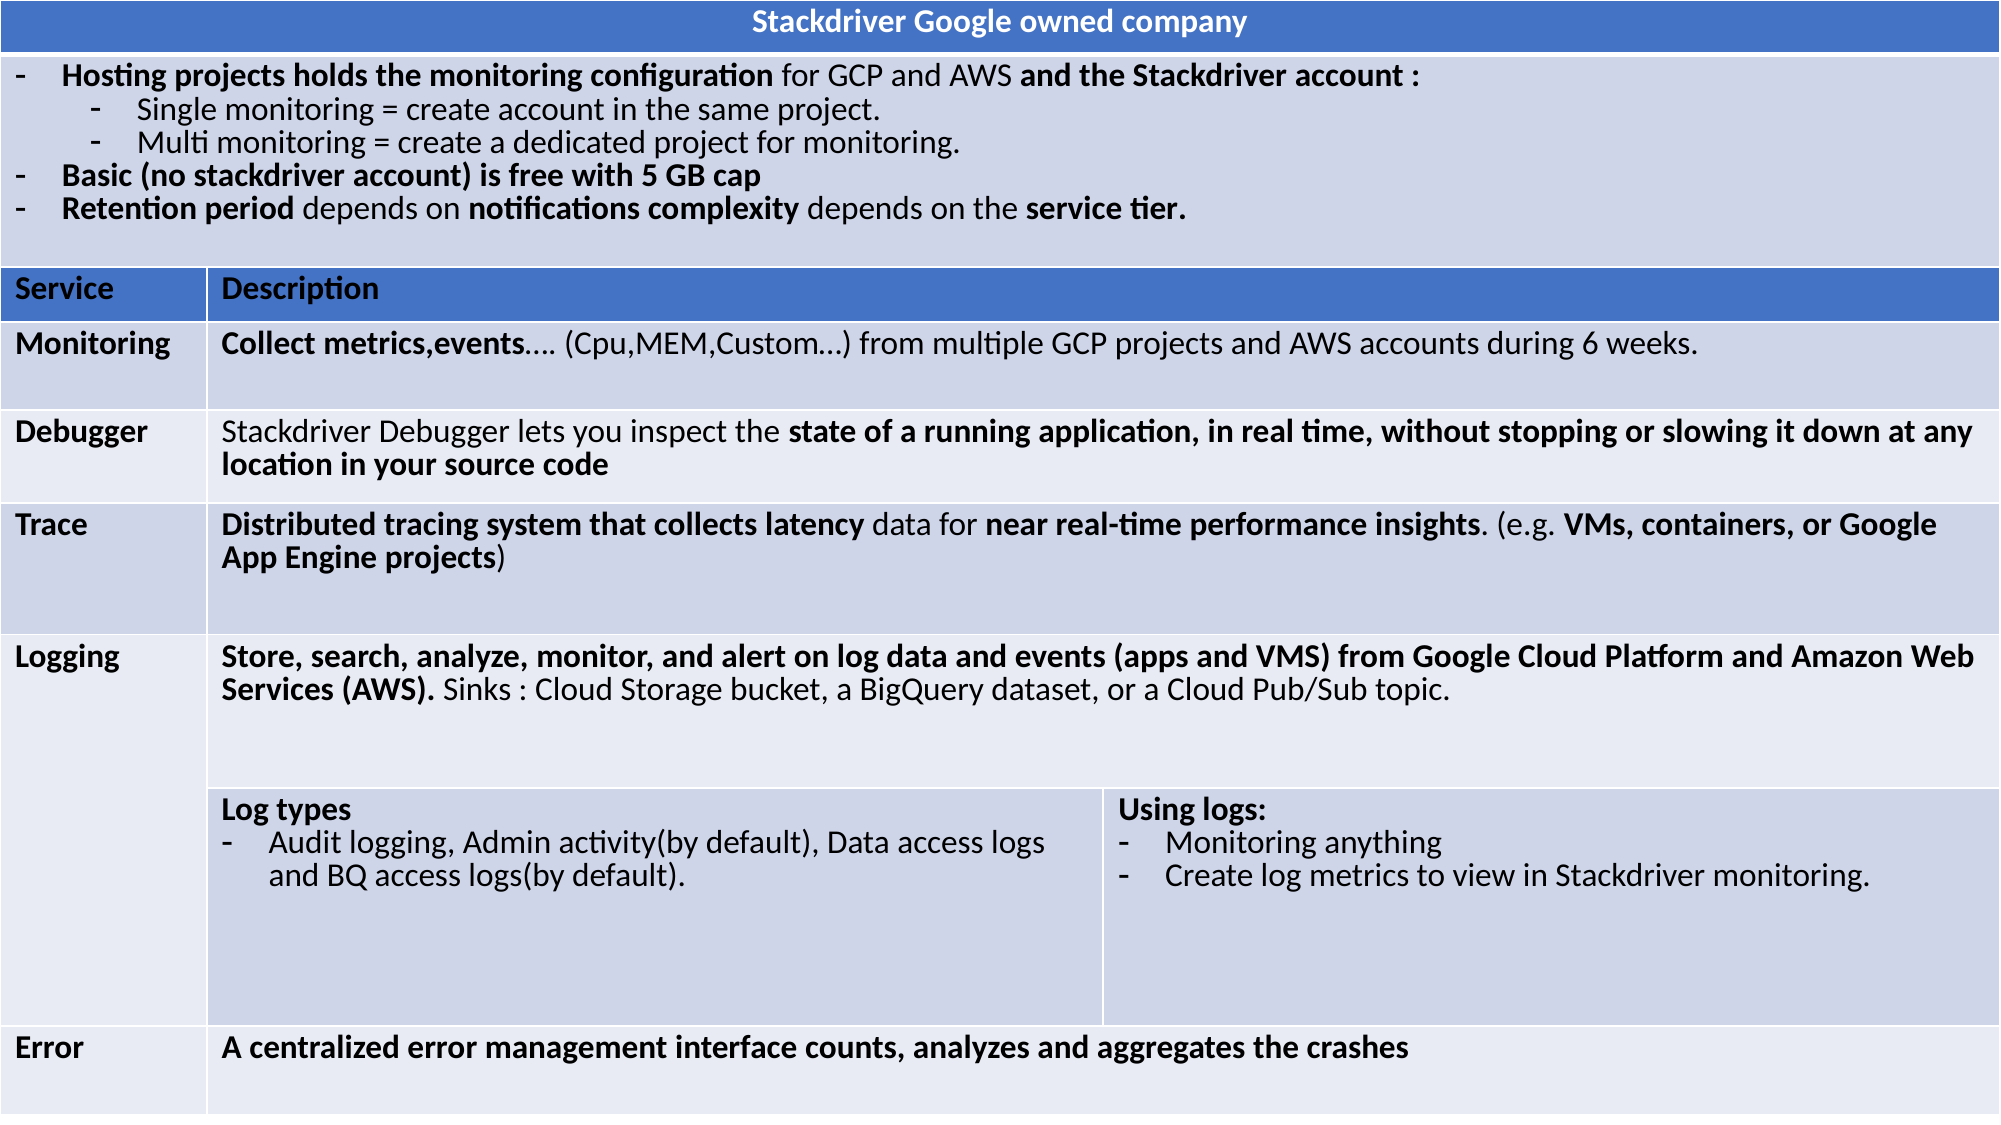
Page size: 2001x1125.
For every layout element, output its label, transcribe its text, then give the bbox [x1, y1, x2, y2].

table_cell Using logs: Monitoring anything Create log metrics to view in Stackdriver monitoring. [1104, 789, 1999, 1025]
table_cell Logging [1, 635, 206, 1025]
table_cell Error [1, 1027, 206, 1114]
table_cell Log types Audit logging, Admin activity(by default), Data access logs and BQ access logs(by default). [208, 789, 1102, 1025]
table_cell Store, search, analyze, monitor, and alert on log data and events (apps and VMS) from Google Cloud Platform and Amazon Web Services (AWS). Sinks : Cloud Storage bucket, a BigQuery dataset, or a Cloud Pub/Sub topic. [208, 635, 1999, 787]
table_header Stackdriver Google owned company [1, 1, 1999, 52]
table_cell Debugger [1, 411, 206, 502]
table_cell Description [208, 268, 1999, 321]
table_cell Distributed tracing system that collects latency data for near real-time performance insights. (e.g. VMs, containers, or Google App Engine projects) [208, 504, 1999, 634]
table_cell A centralized error management interface counts, analyzes and aggregates the crashes [208, 1027, 1999, 1114]
table_cell Hosting projects holds the monitoring configuration for GCP and AWS and the Stackdriver account : Single monitoring = create account in the same project. Multi monitoring = create a dedicated project for monitoring. Basic (no stackdriver account) is free with 5 GB cap Retention period depends on notifications complexity depends on the service tier. [1, 57, 1999, 266]
table_cell Stackdriver Debugger lets you inspect the state of a running application, in real time, without stopping or slowing it down at any location in your source code [208, 411, 1999, 502]
table_cell Collect metrics,events…. (Cpu,MEM,Custom…) from multiple GCP projects and AWS accounts during 6 weeks. [208, 323, 1999, 409]
table_cell Trace [1, 504, 206, 634]
table_cell Service [1, 268, 206, 321]
table_cell Monitoring [1, 323, 206, 409]
